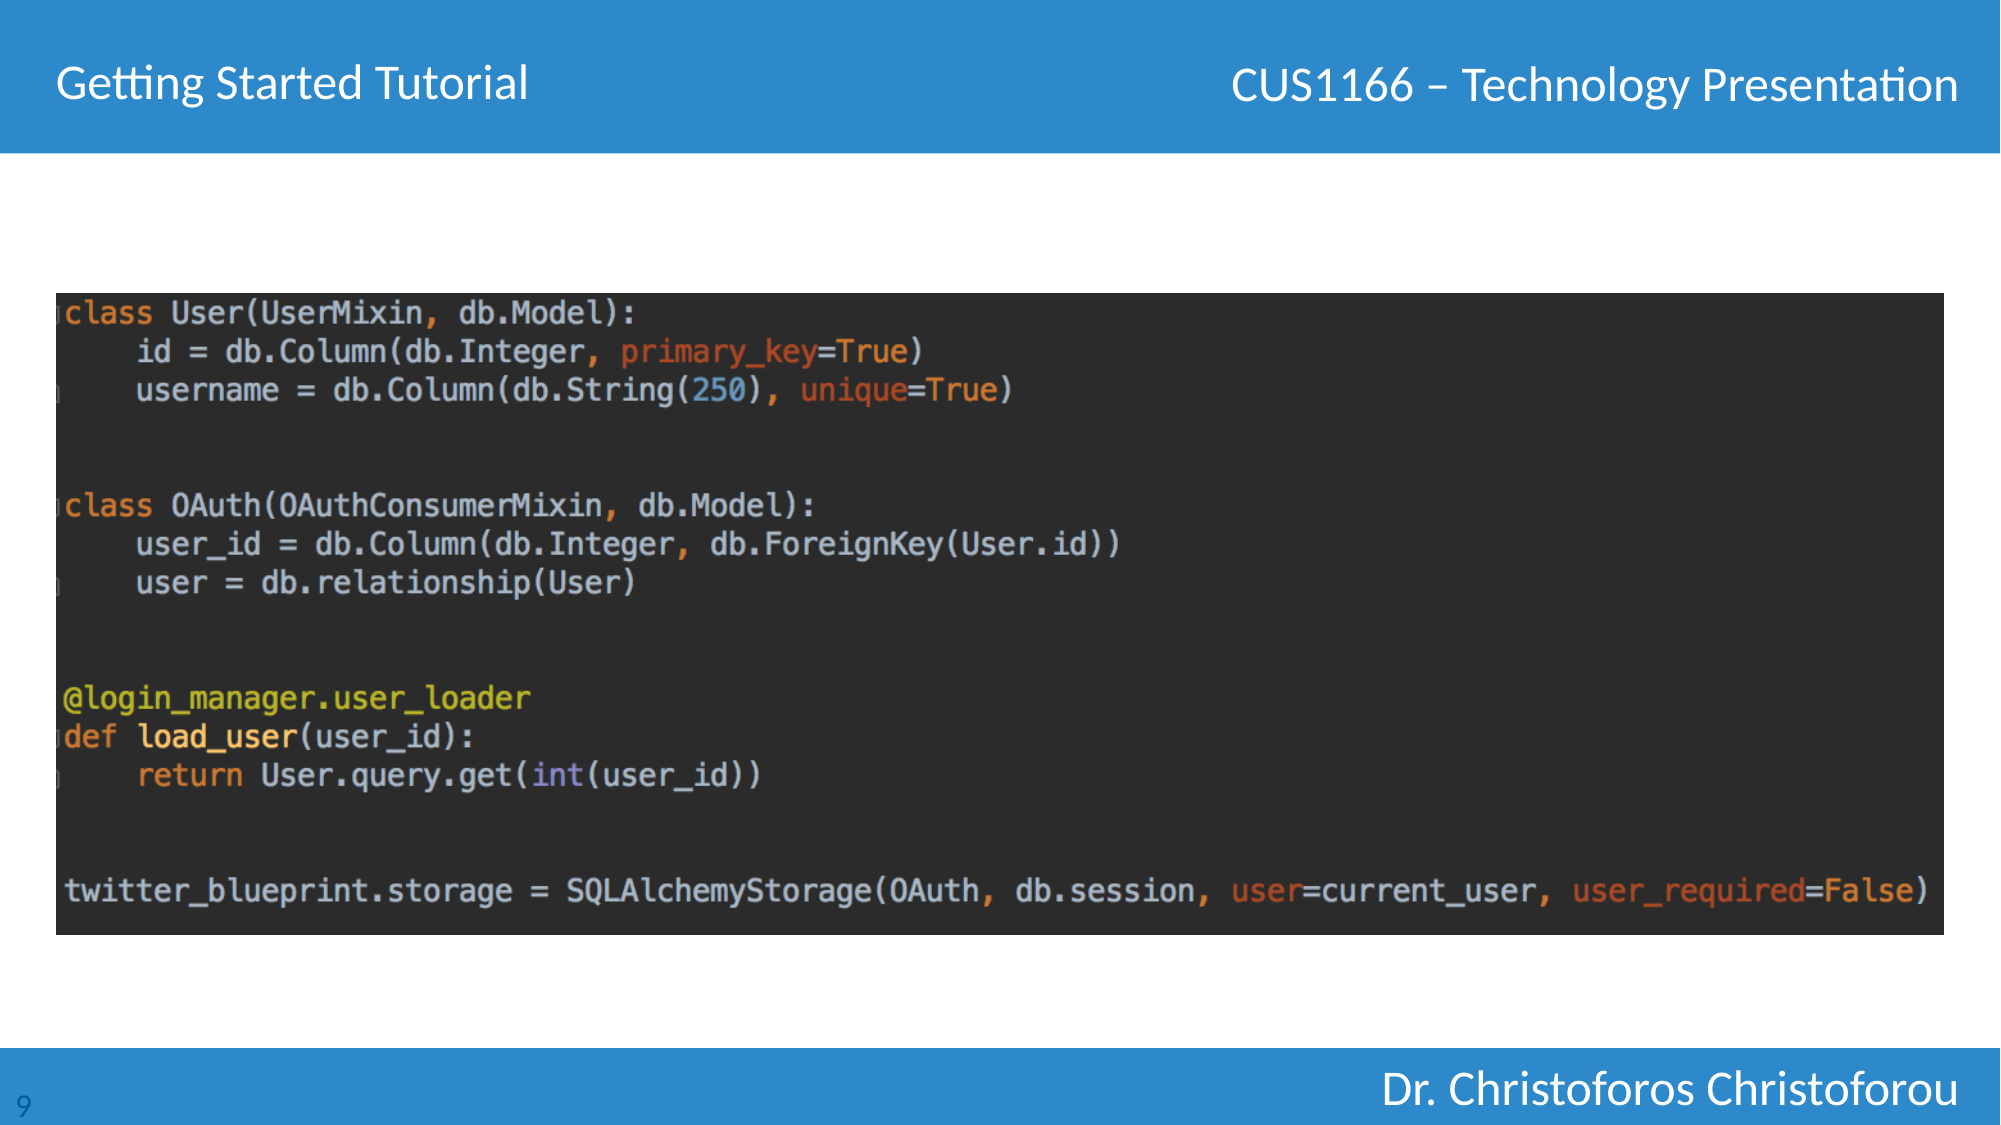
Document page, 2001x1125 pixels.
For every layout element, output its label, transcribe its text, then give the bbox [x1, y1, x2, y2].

text_box Getting Started Tutorial [41, 41, 1330, 117]
picture [56, 292, 1944, 935]
